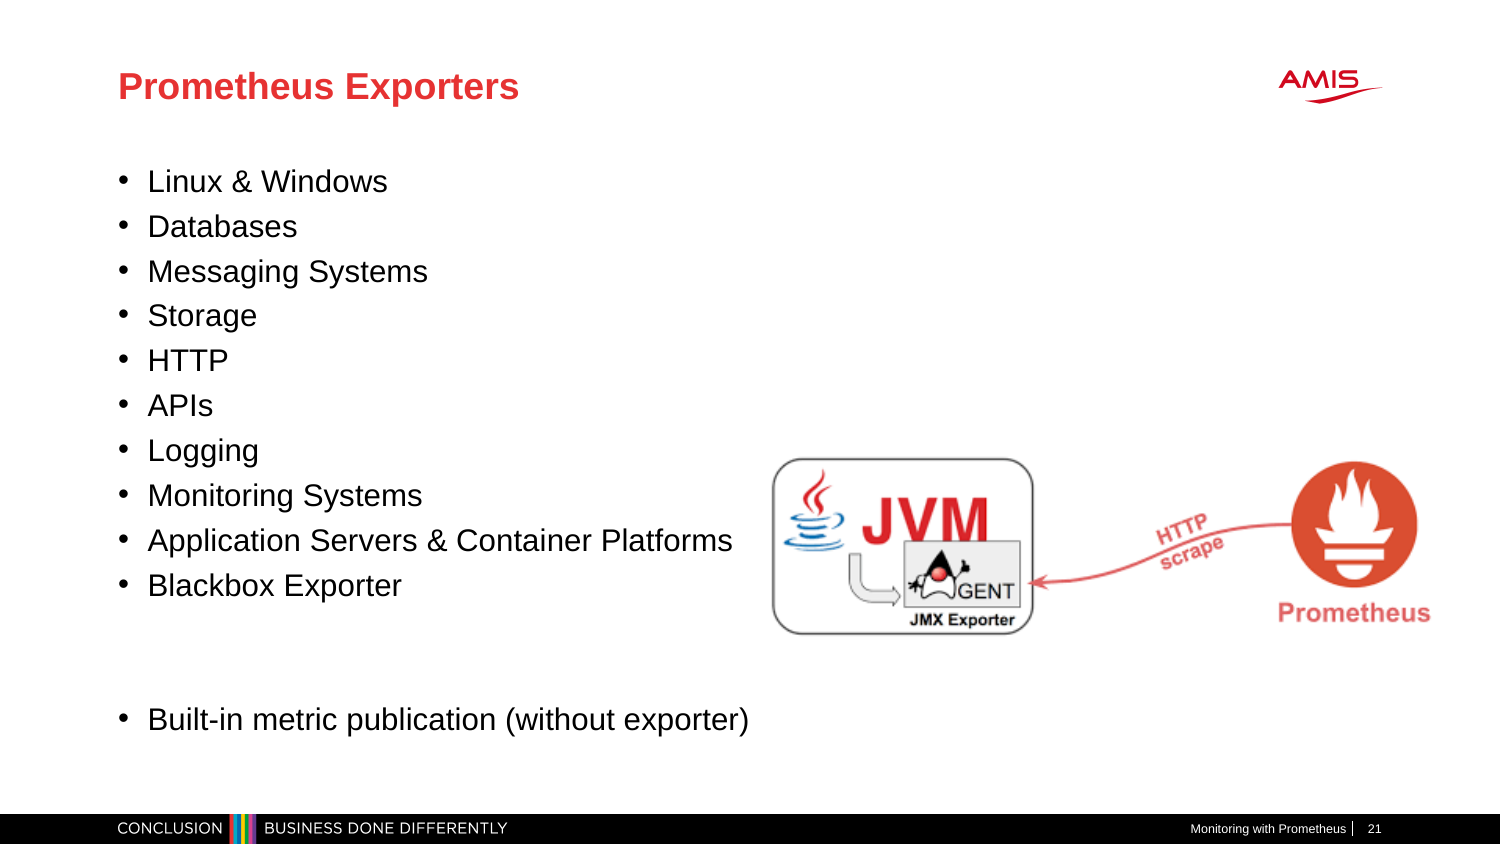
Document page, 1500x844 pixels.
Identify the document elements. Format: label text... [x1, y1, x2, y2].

slide_number 21 [1358, 820, 1382, 839]
list Linux & Windows Databases Messaging Systems Storage HTTP APIs Logging Monitoring Systems Application Servers & Container Platforms Blackbox Exporter Built-in metric publication (without exporter) [118, 153, 767, 774]
footer Monitoring with Prometheus [814, 820, 1347, 839]
picture [0, 814, 236, 844]
picture [1205, 58, 1388, 106]
picture [766, 454, 1439, 638]
title Prometheus Exporters [118, 47, 1205, 130]
picture [239, 814, 1500, 844]
